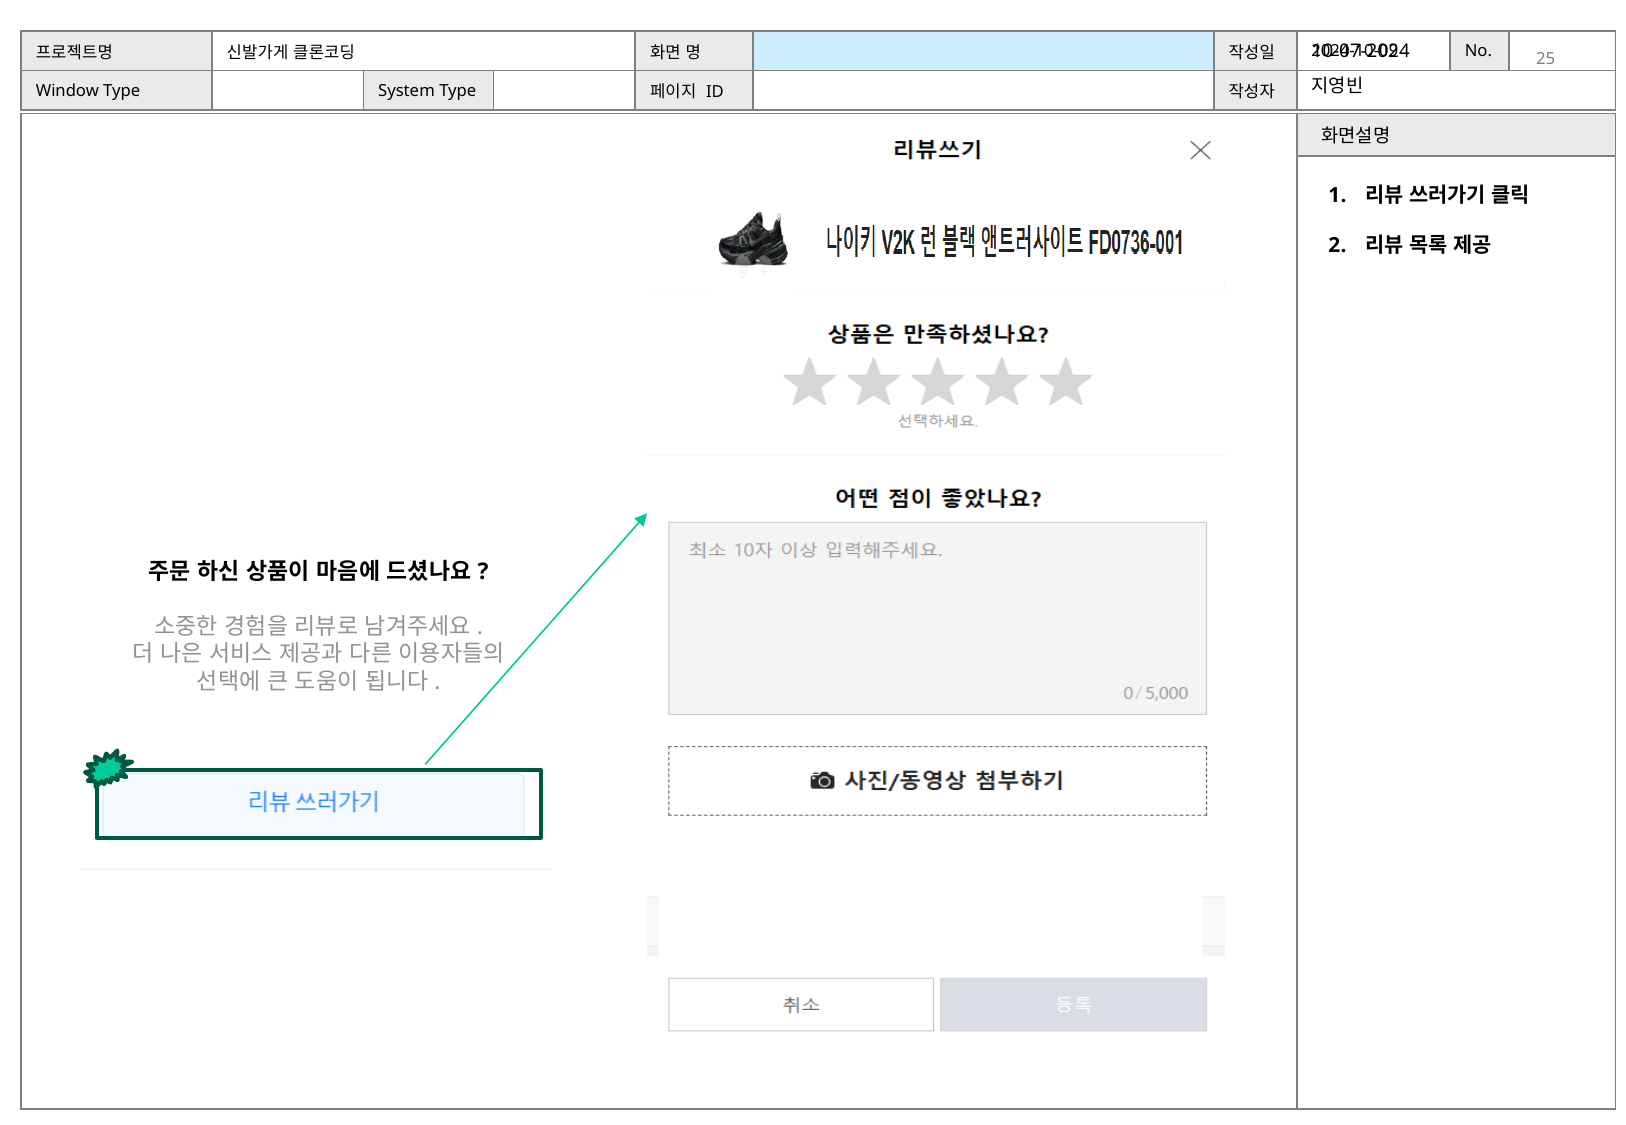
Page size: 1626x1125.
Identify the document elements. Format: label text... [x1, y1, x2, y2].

text_box 10-07-2024 [1296, 31, 1593, 66]
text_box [646, 125, 1225, 1041]
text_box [79, 499, 551, 870]
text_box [424, 513, 648, 765]
text_box 지영빈 [1296, 66, 1593, 104]
text_box 리뷰 쓰러가기 클릭 리뷰 목록 제공 [1313, 173, 1545, 264]
